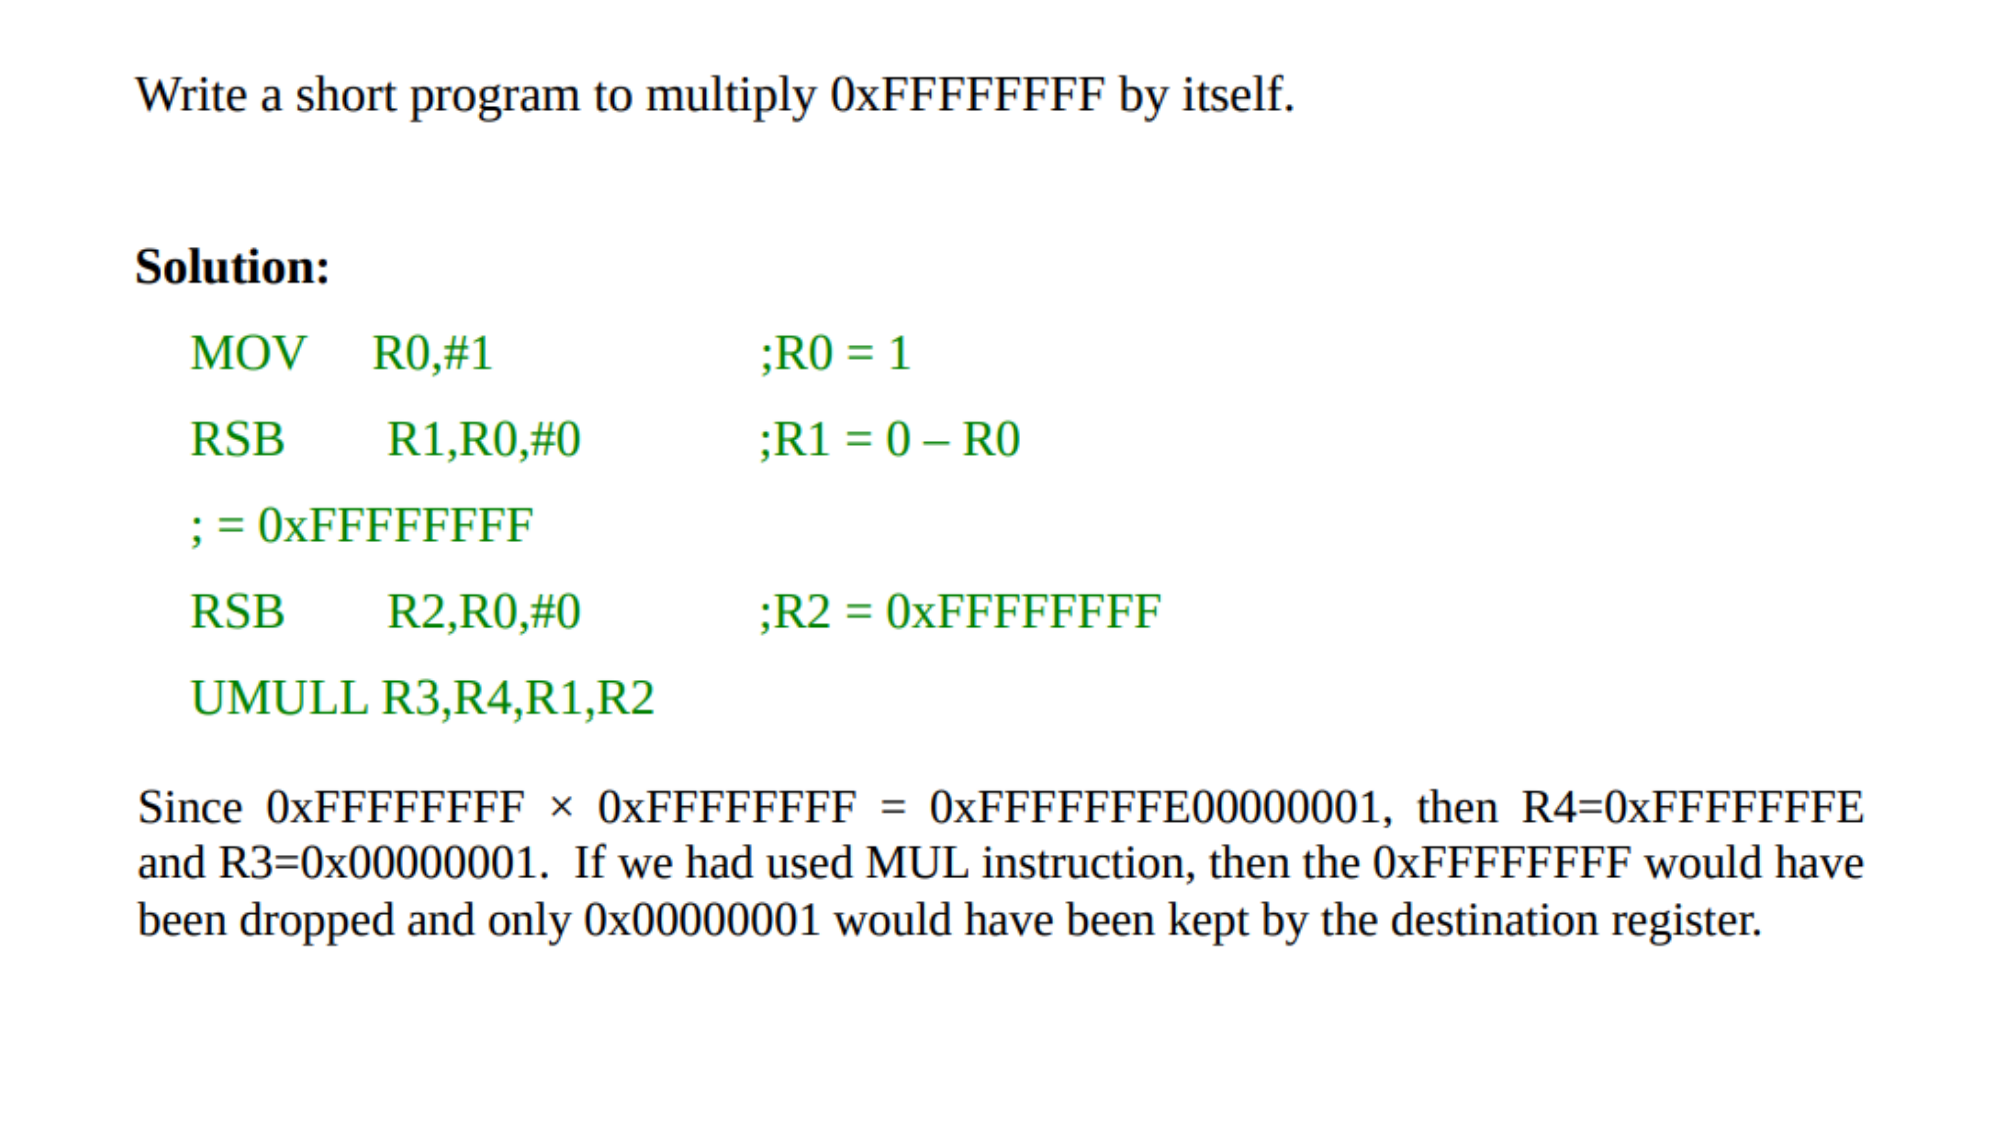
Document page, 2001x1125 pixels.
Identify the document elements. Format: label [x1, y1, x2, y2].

picture [119, 58, 2000, 728]
picture [122, 771, 1883, 950]
